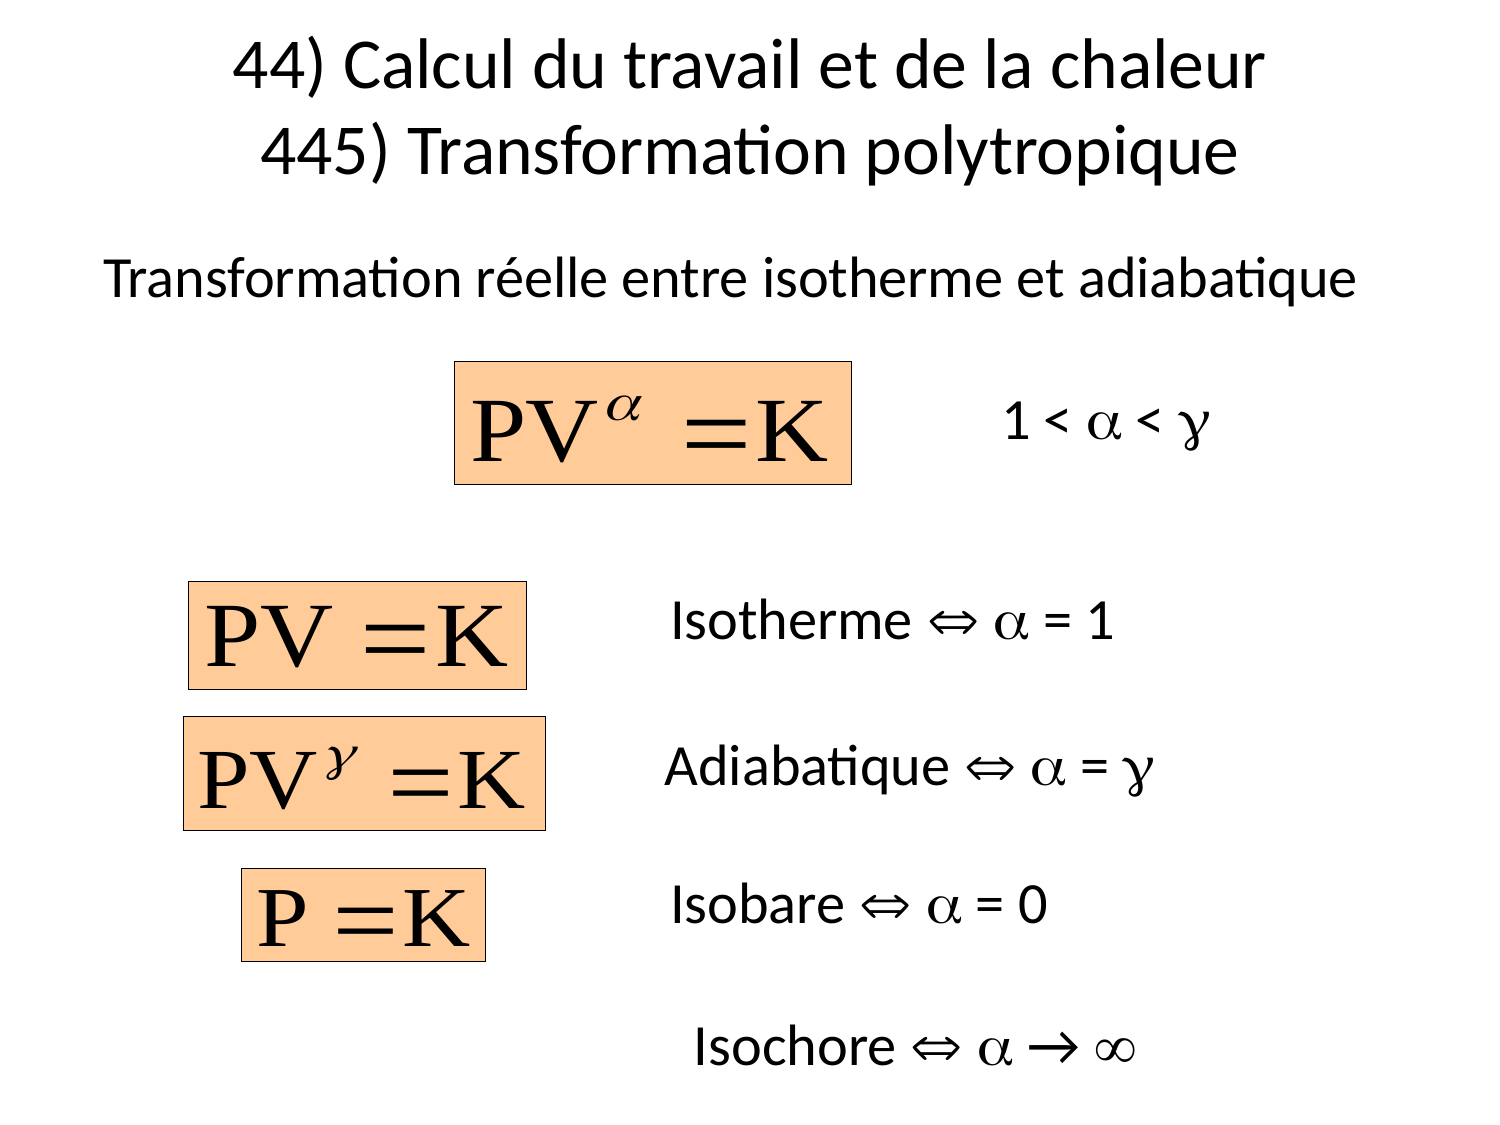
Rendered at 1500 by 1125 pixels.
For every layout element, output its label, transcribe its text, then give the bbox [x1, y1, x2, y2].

text_box 1 <  <  [986, 373, 1270, 459]
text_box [188, 581, 527, 690]
text_box 44) Calcul du travail et de la chaleur 445) Transformation polytropique [74, 8, 1425, 197]
text_box Adiabatique   =  [649, 719, 1199, 804]
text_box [241, 868, 487, 962]
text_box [182, 715, 546, 831]
text_box Transformation réelle entre isotherme et adiabatique [88, 231, 1400, 317]
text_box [454, 361, 852, 485]
text_box Isobare   = 0 [655, 857, 1140, 943]
text_box Isotherme   = 1 [655, 574, 1140, 659]
text_box Isochore   →  [679, 999, 1164, 1085]
